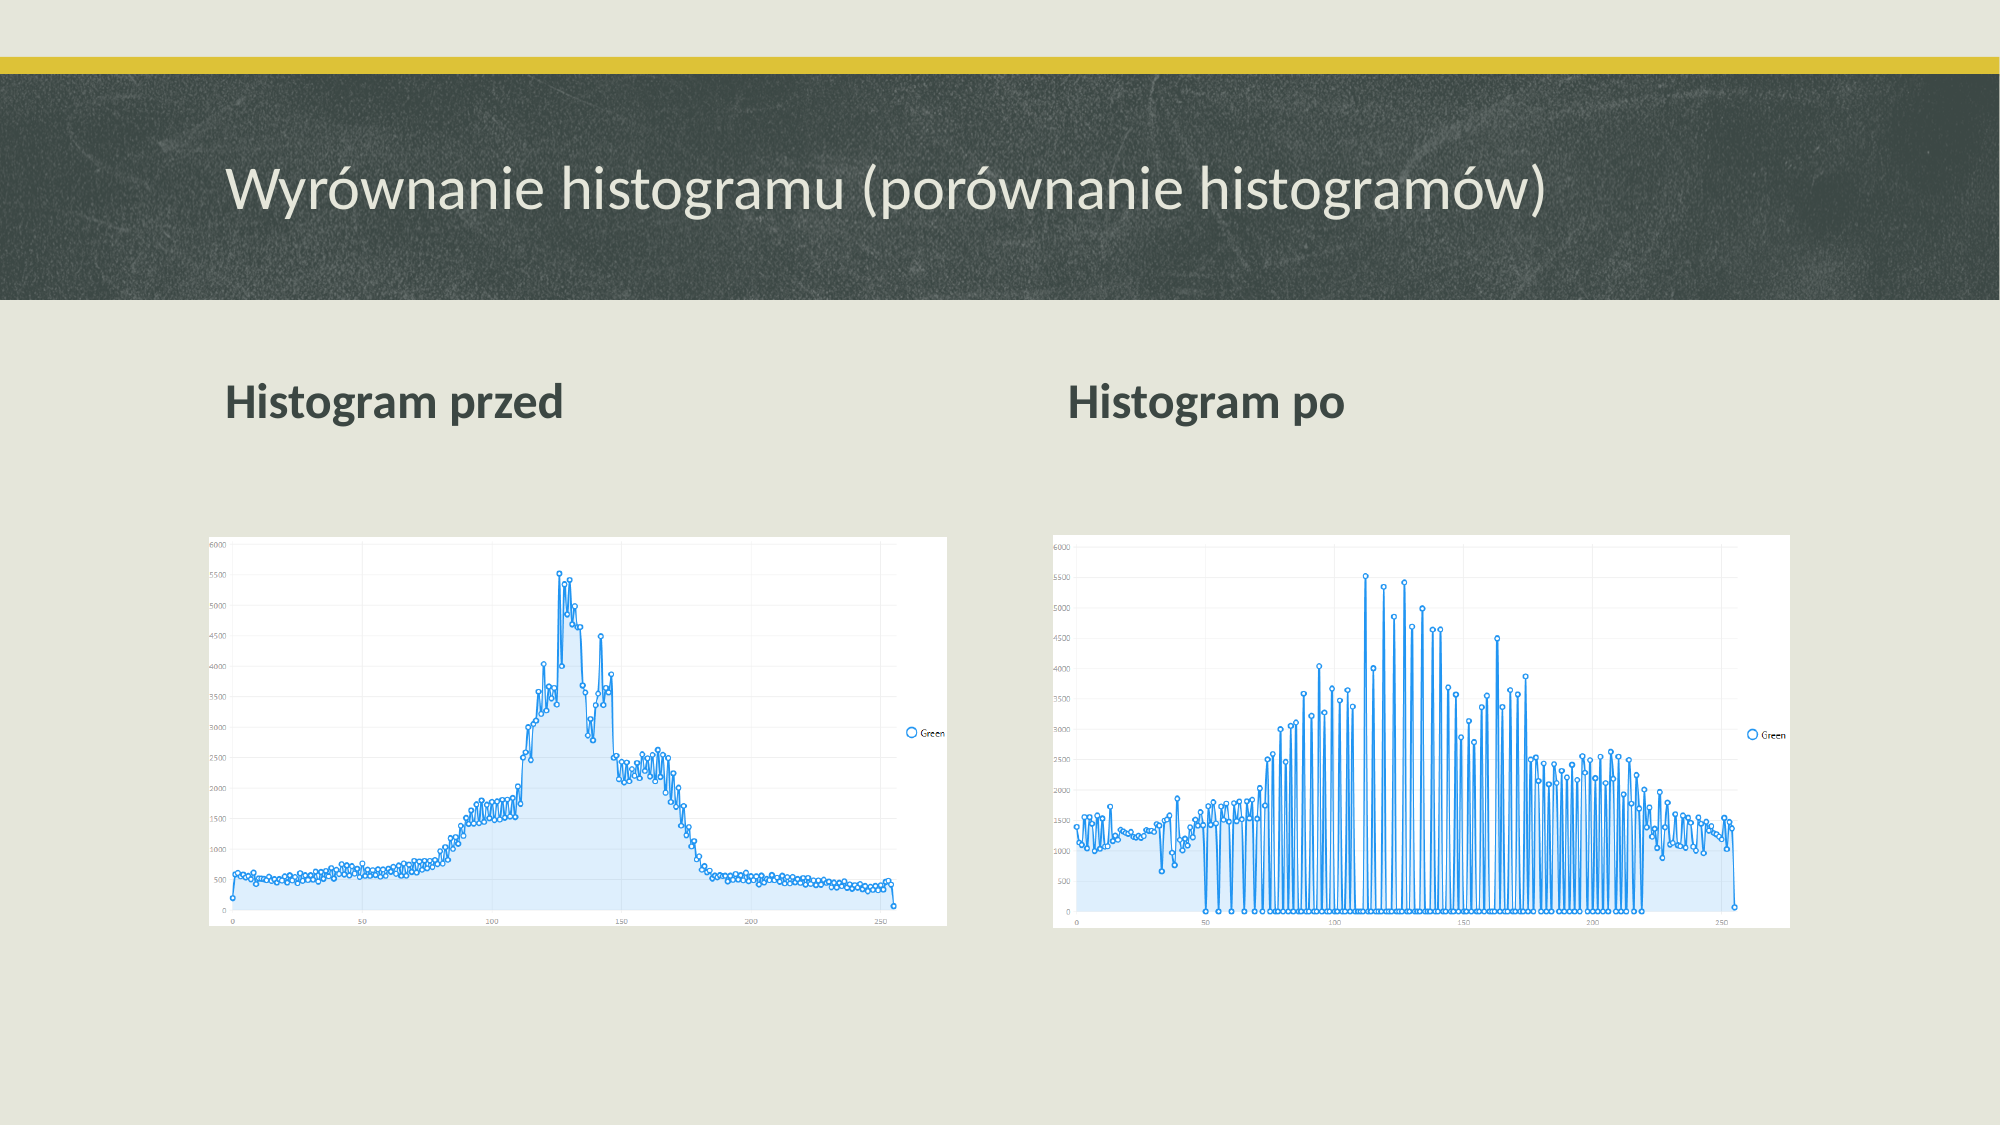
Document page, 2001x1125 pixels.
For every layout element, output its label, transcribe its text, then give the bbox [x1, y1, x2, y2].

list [209, 537, 947, 926]
picture [0, 74, 2000, 300]
title Wyrównanie histogramu (porównanie histogramów) [210, 76, 1790, 300]
list Histogram przed [210, 299, 947, 437]
list Histogram po [1053, 299, 1790, 437]
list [1053, 535, 1790, 928]
